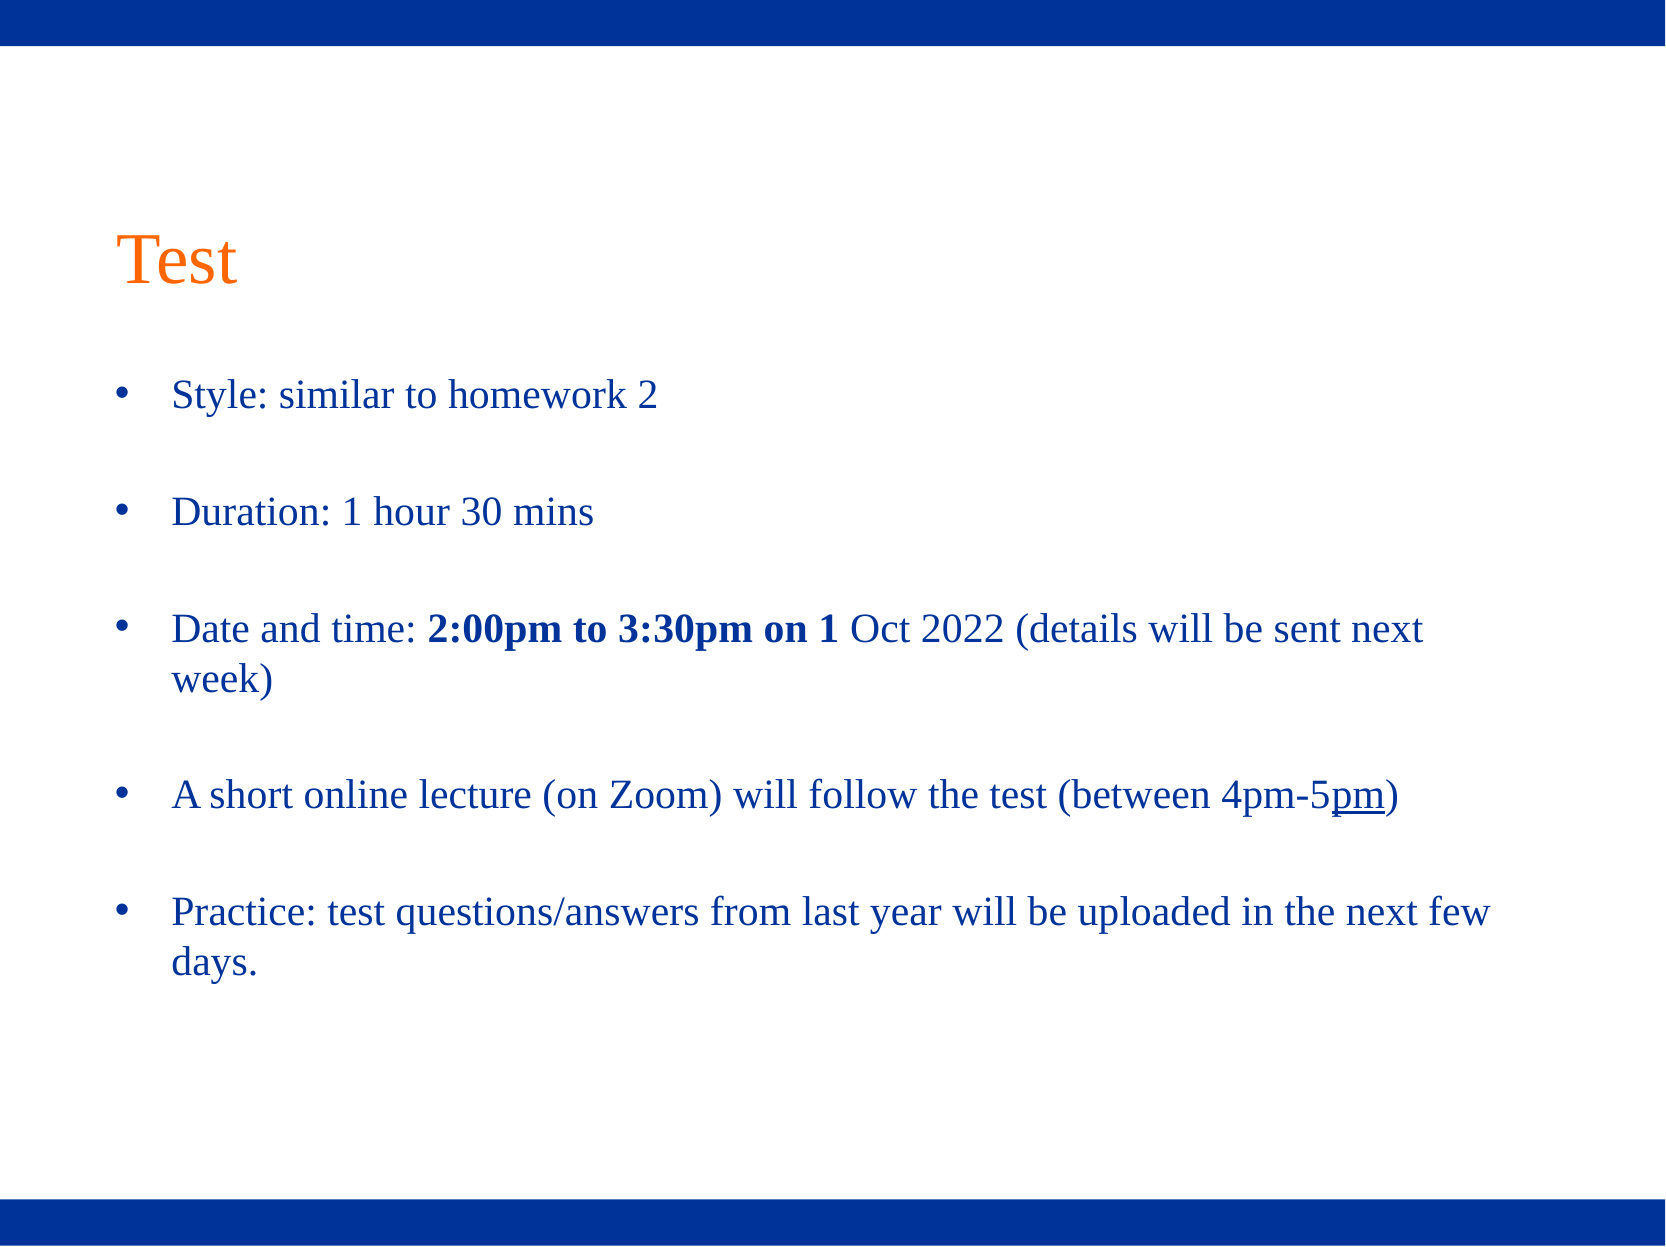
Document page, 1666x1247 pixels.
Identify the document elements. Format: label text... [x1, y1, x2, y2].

footer [575, 1151, 1103, 1235]
text_box Style: similar to homework 2 Duration: 1 hour 30 mins Date and time: 2:00pm to 3:30pm on 1 Oct 2022 (details will be sent next week) A short online lecture (on Zoom) will follow the test (between 4pm-5pm) Practice: test questions/answers from last year will be uploaded in the next few days. [100, 359, 1548, 1138]
title Test [100, 150, 1288, 358]
